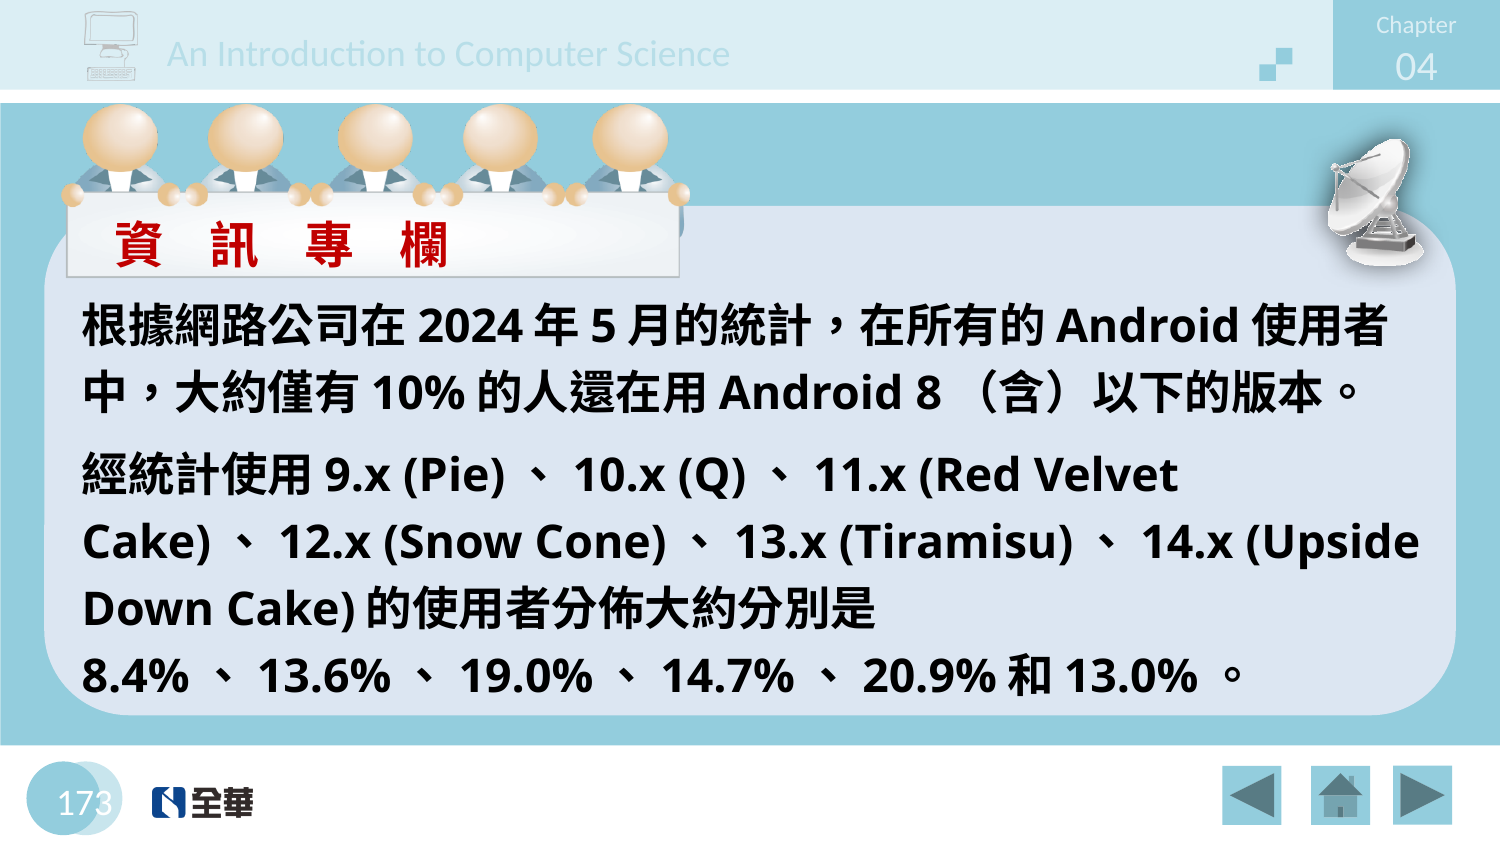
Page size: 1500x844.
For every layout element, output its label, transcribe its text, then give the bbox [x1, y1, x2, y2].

list 根據網路公司在2024年5月的統計，在所有的Android使用者中，大約僅有10%的人還在用Android 8（含）以下的版本。 經統計使用9.x (Pie)、10.x (Q)、11.x (Red Velvet Cake)、12.x (Snow Cone)、13.x (Tiramisu)、14.x (Upside Down Cake)的使用者分佈大約分別是8.4%、13.6%、19.0%、14.7%、20.9%和13.0%。 [66, 277, 1452, 716]
picture [152, 787, 253, 818]
picture [84, 11, 138, 81]
picture [1328, 139, 1430, 266]
picture [59, 104, 690, 282]
